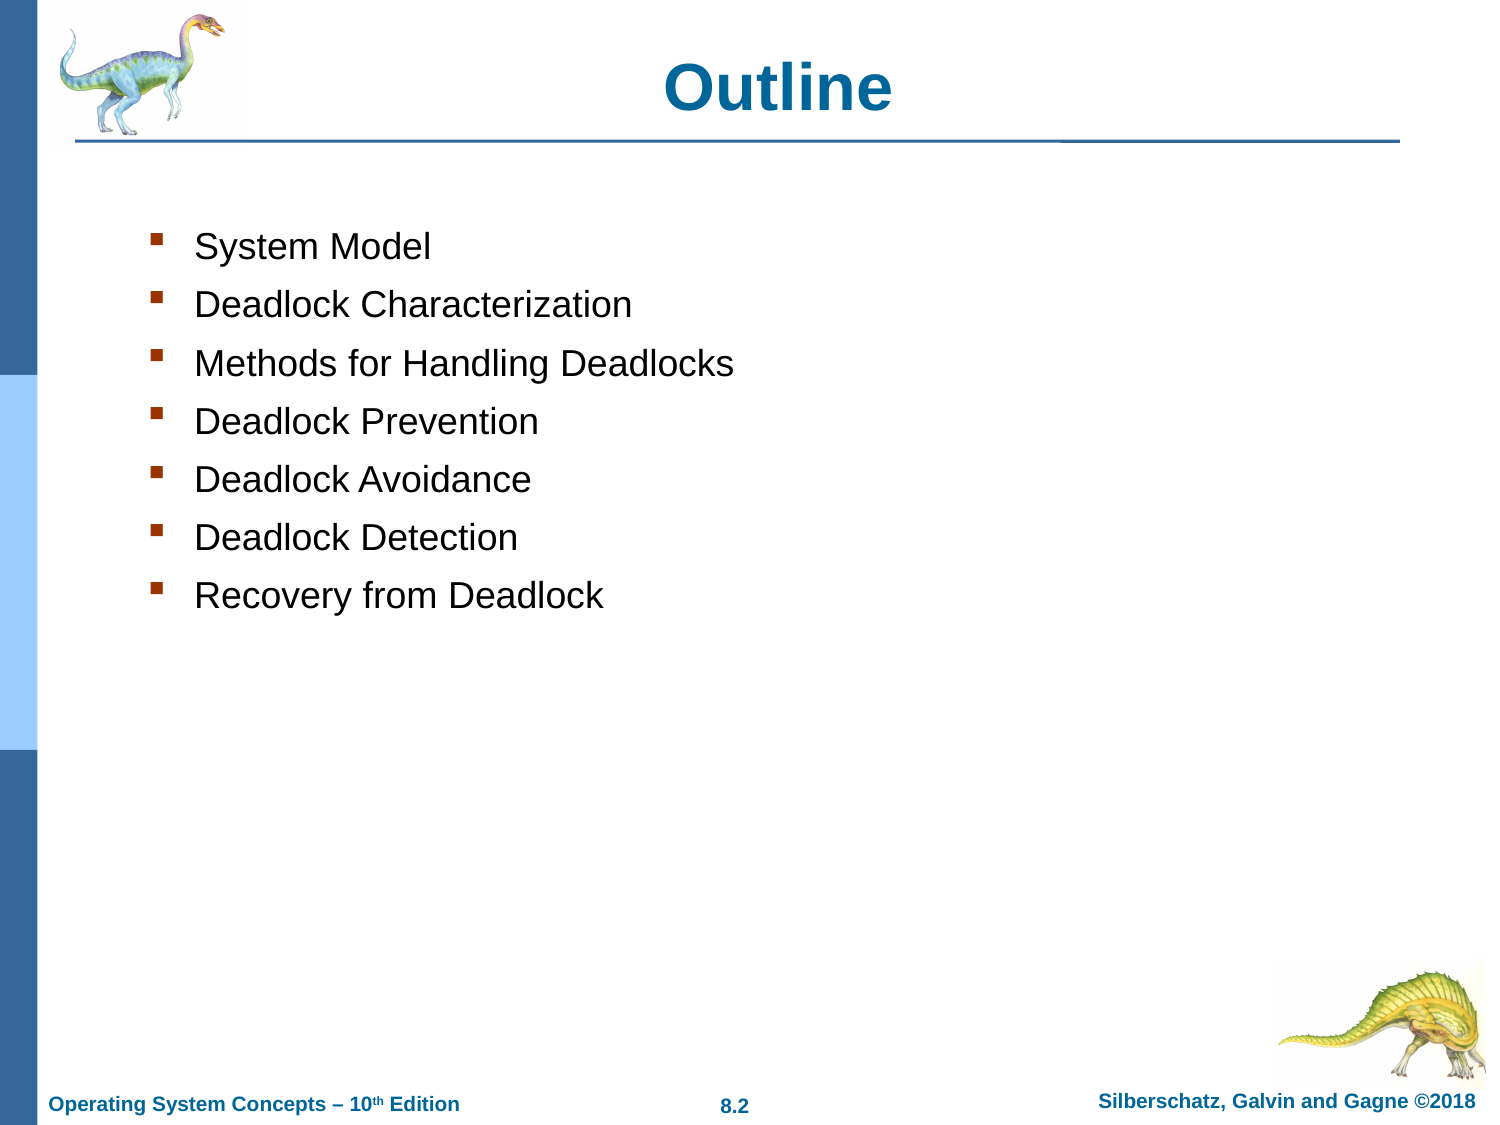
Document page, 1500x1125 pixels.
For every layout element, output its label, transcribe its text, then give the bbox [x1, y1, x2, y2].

picture [46, 0, 243, 149]
list System Model Deadlock Characterization Methods for Handling Deadlocks Deadlock Prevention Deadlock Avoidance Deadlock Detection Recovery from Deadlock [132, 214, 1377, 958]
title Outline [132, 36, 1425, 132]
picture [1275, 959, 1486, 1090]
